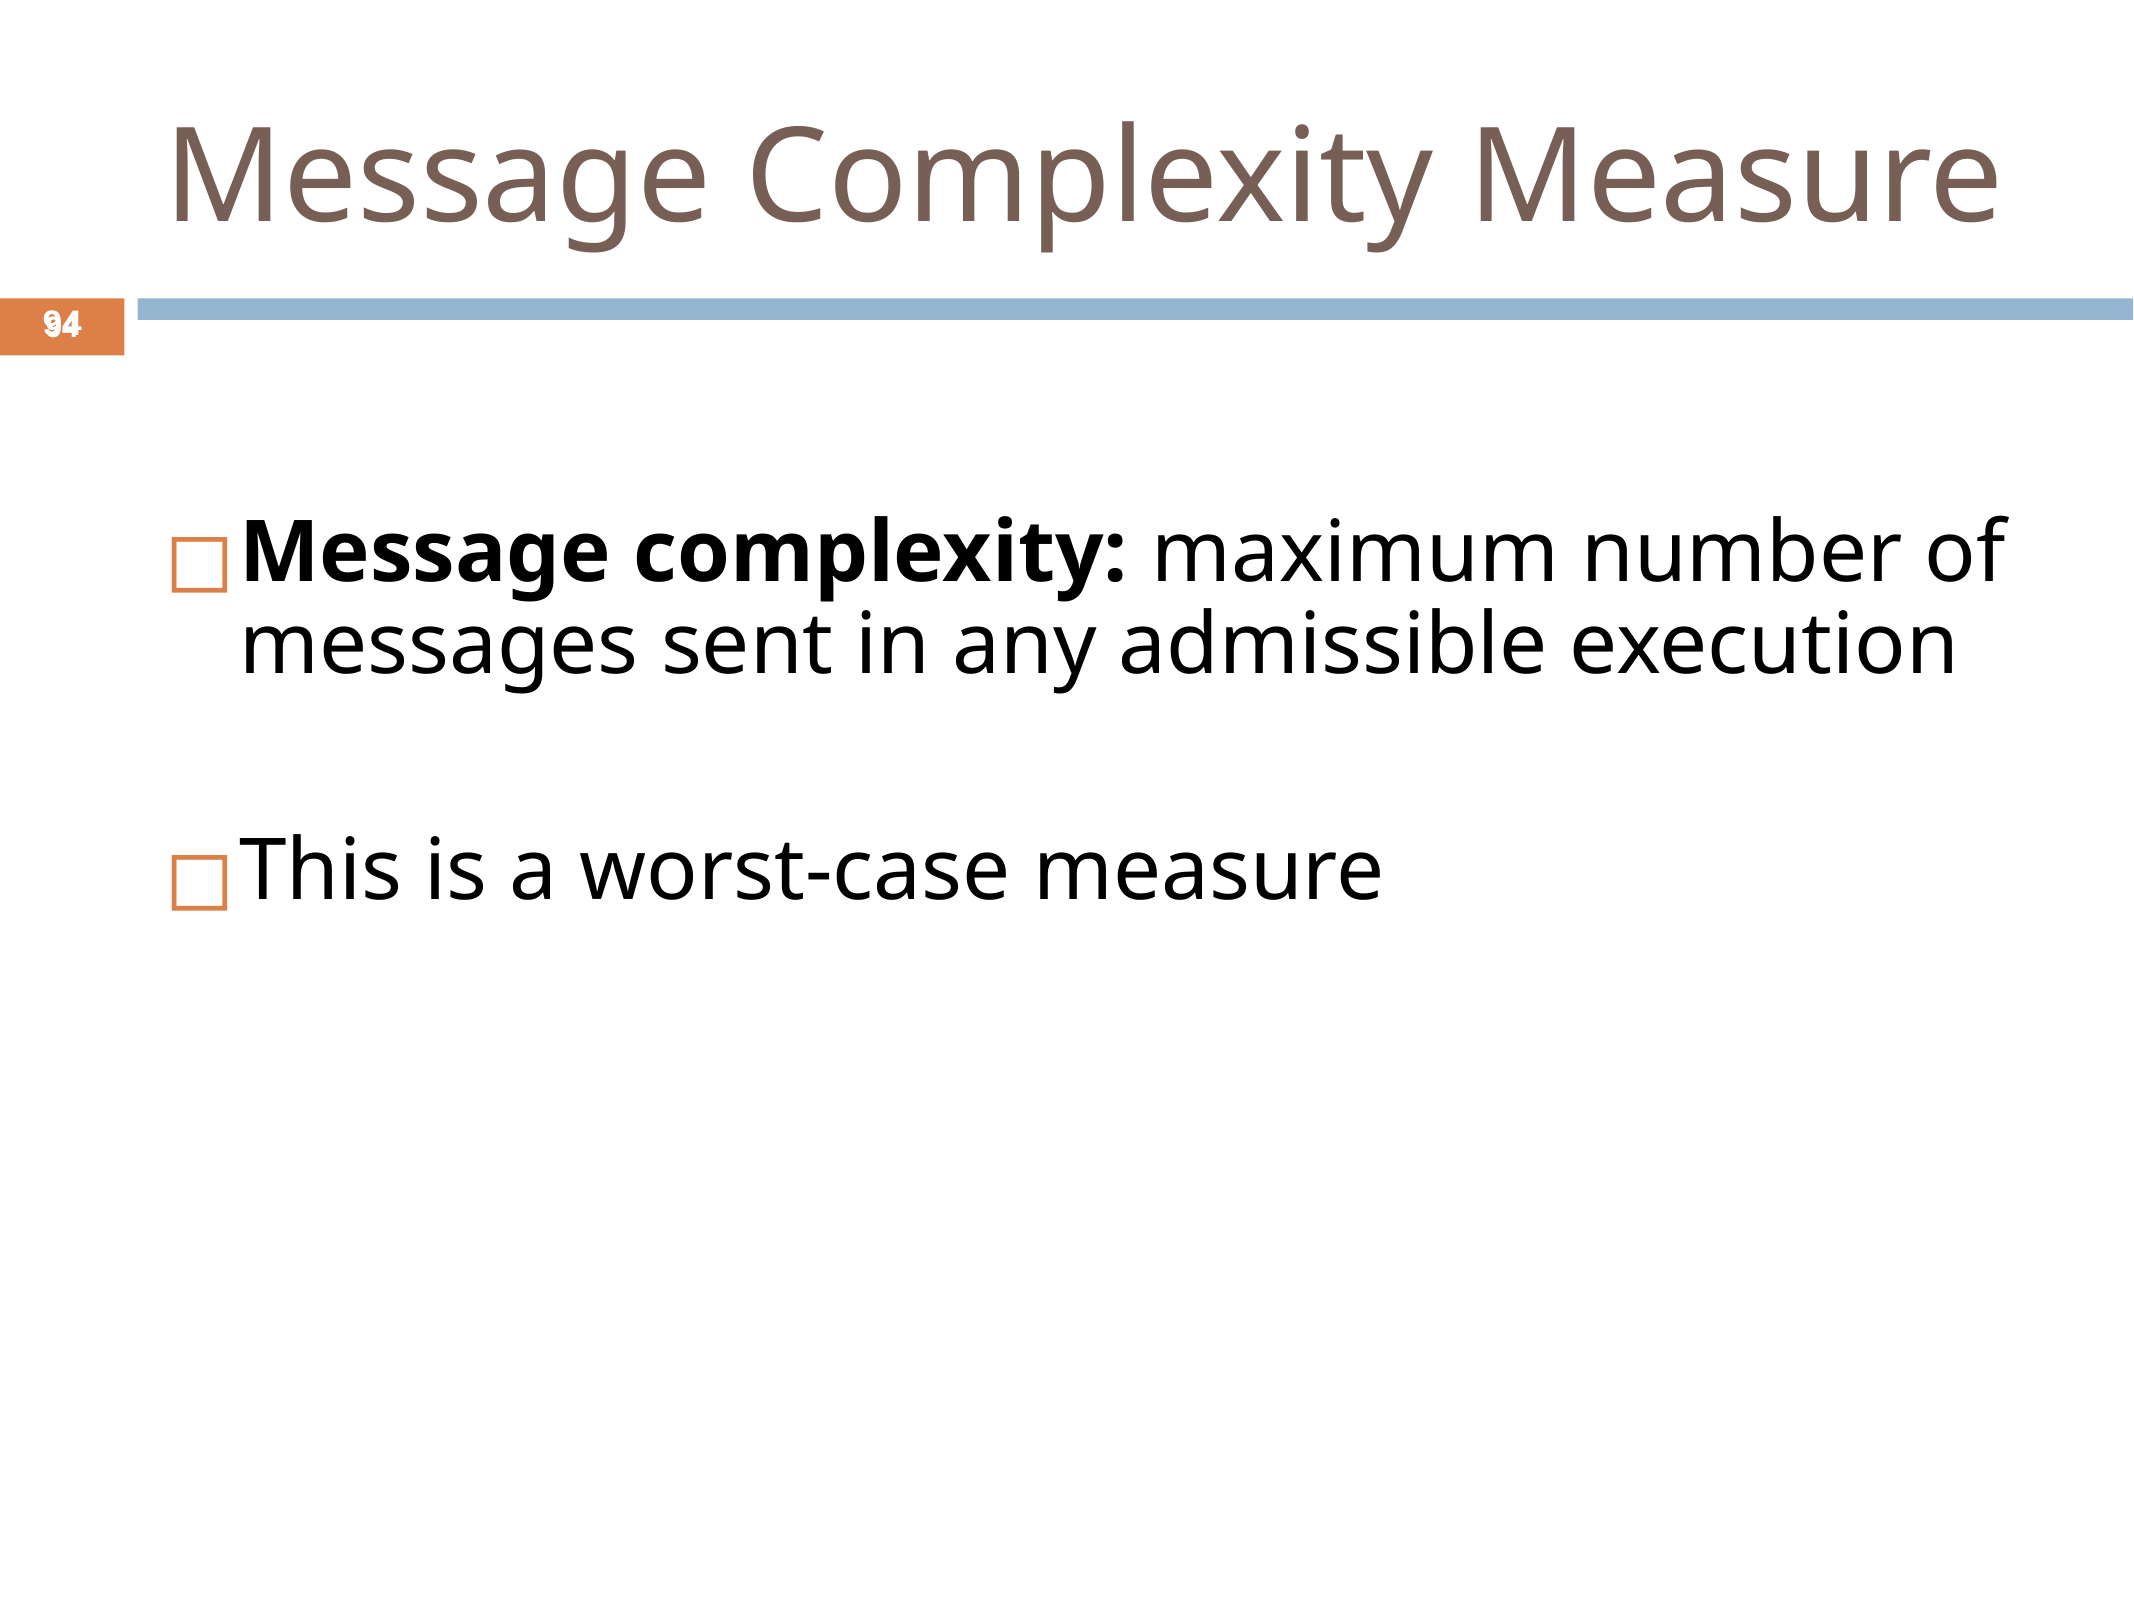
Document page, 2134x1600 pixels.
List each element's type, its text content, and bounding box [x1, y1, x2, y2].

slide_number ‹#› [0, 296, 125, 354]
title Message Complexity Measure [142, 53, 2046, 285]
list Message complexity: maximum number of messages sent in any admissible execution This is a worst-case measure [142, 373, 2046, 1423]
